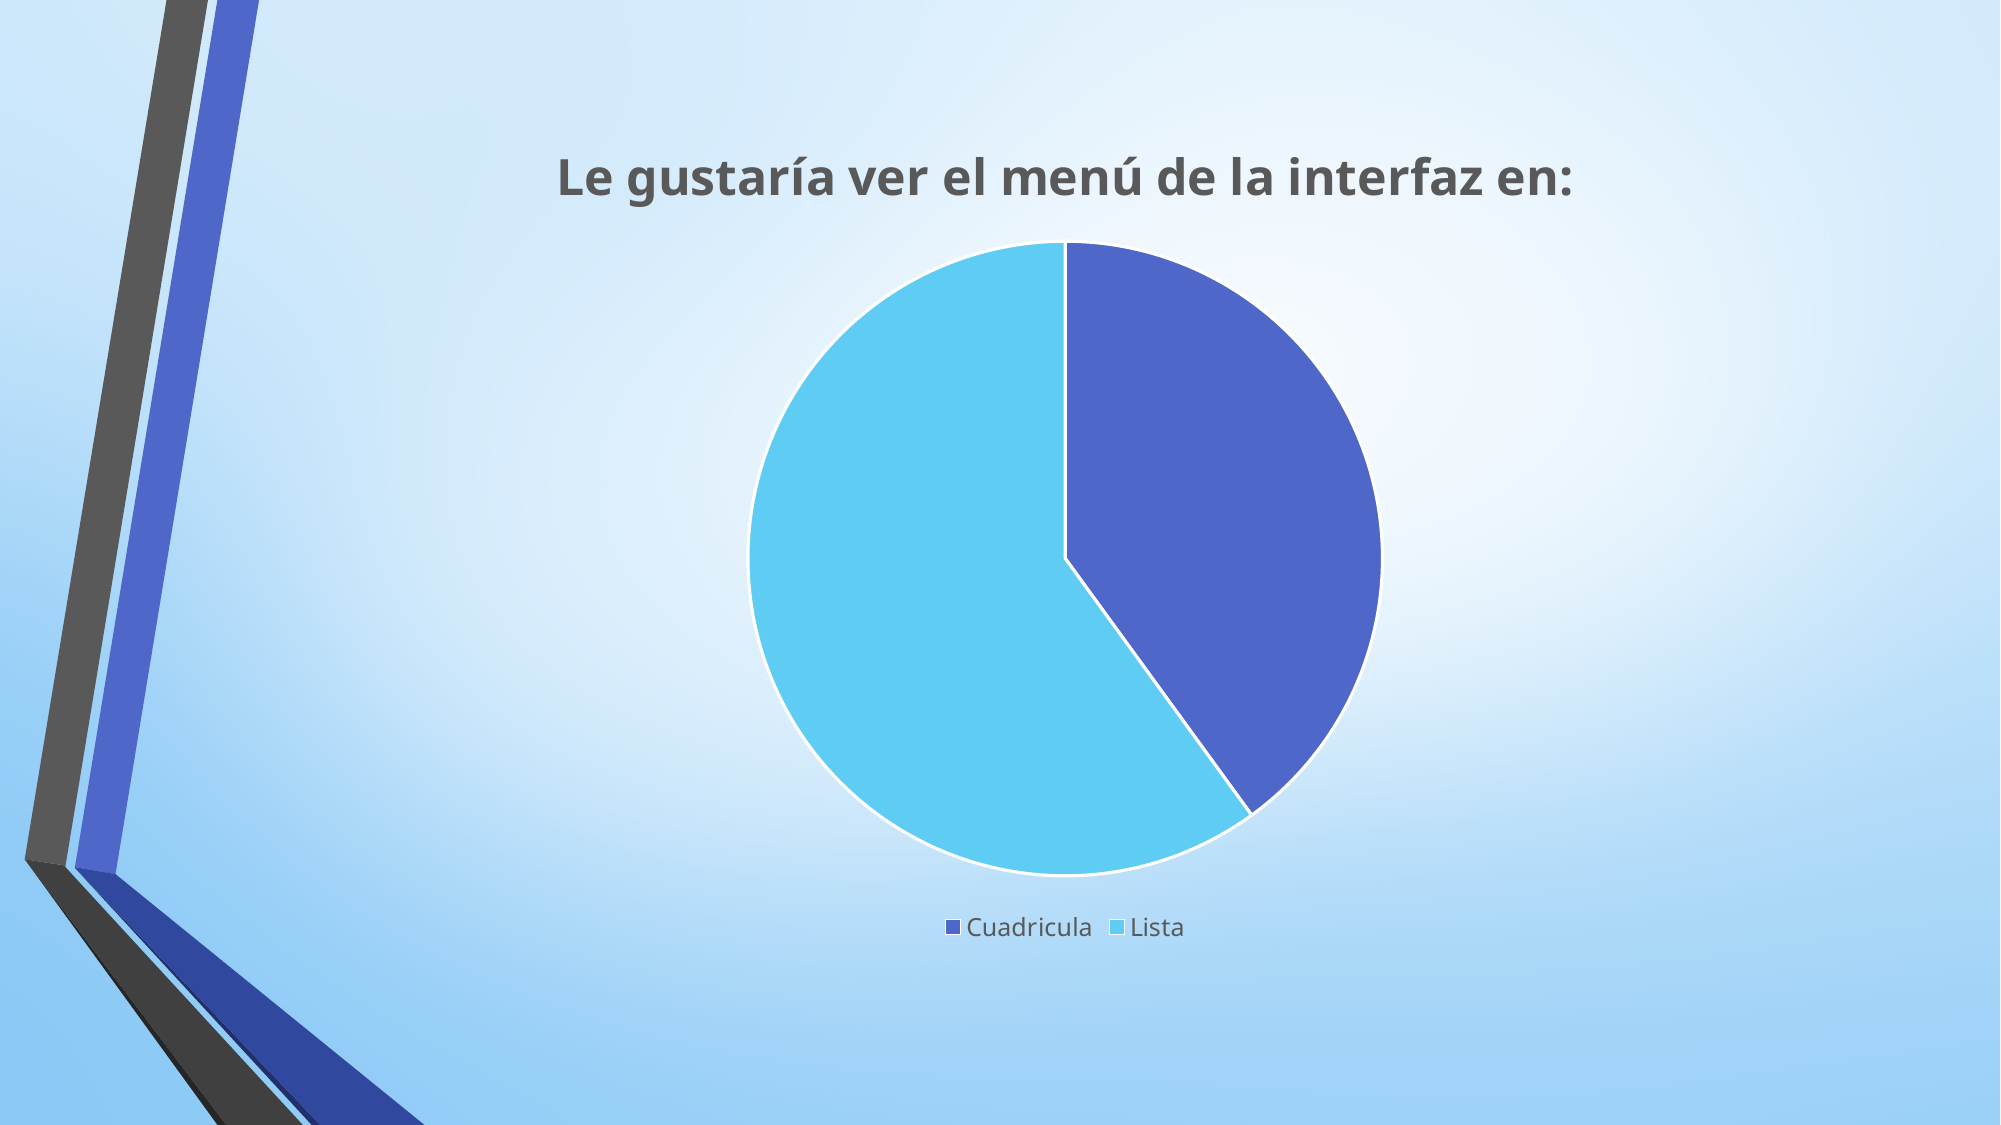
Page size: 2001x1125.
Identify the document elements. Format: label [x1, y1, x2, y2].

chart [243, 101, 1888, 951]
